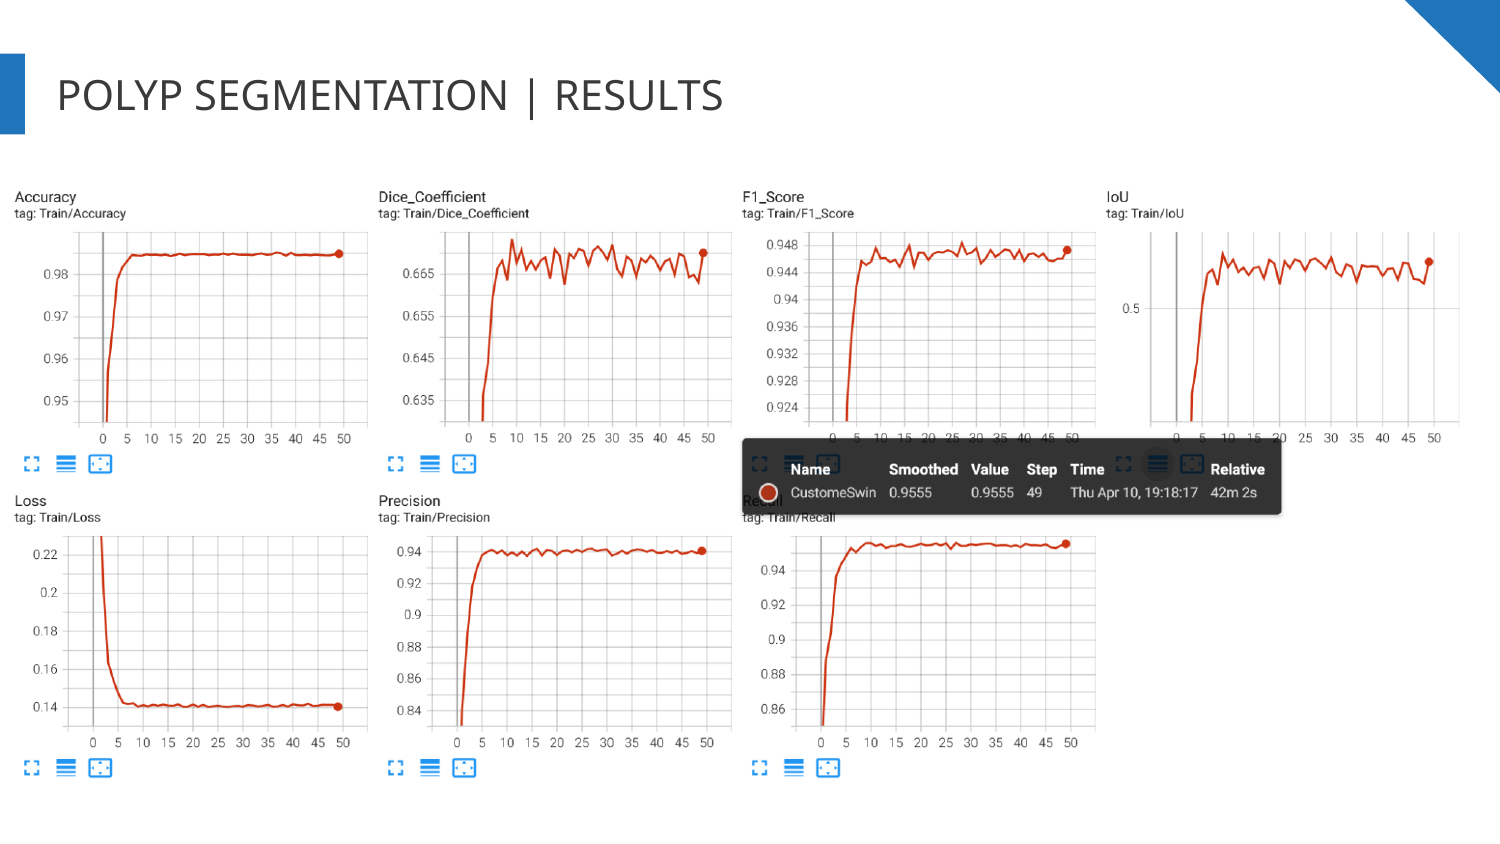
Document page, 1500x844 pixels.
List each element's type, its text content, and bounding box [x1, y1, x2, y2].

text_box [1404, 0, 1500, 94]
text_box [0, 53, 25, 135]
text_box POLYP SEGMENTATION | RESULTS [56, 68, 1257, 135]
picture [0, 171, 1500, 792]
